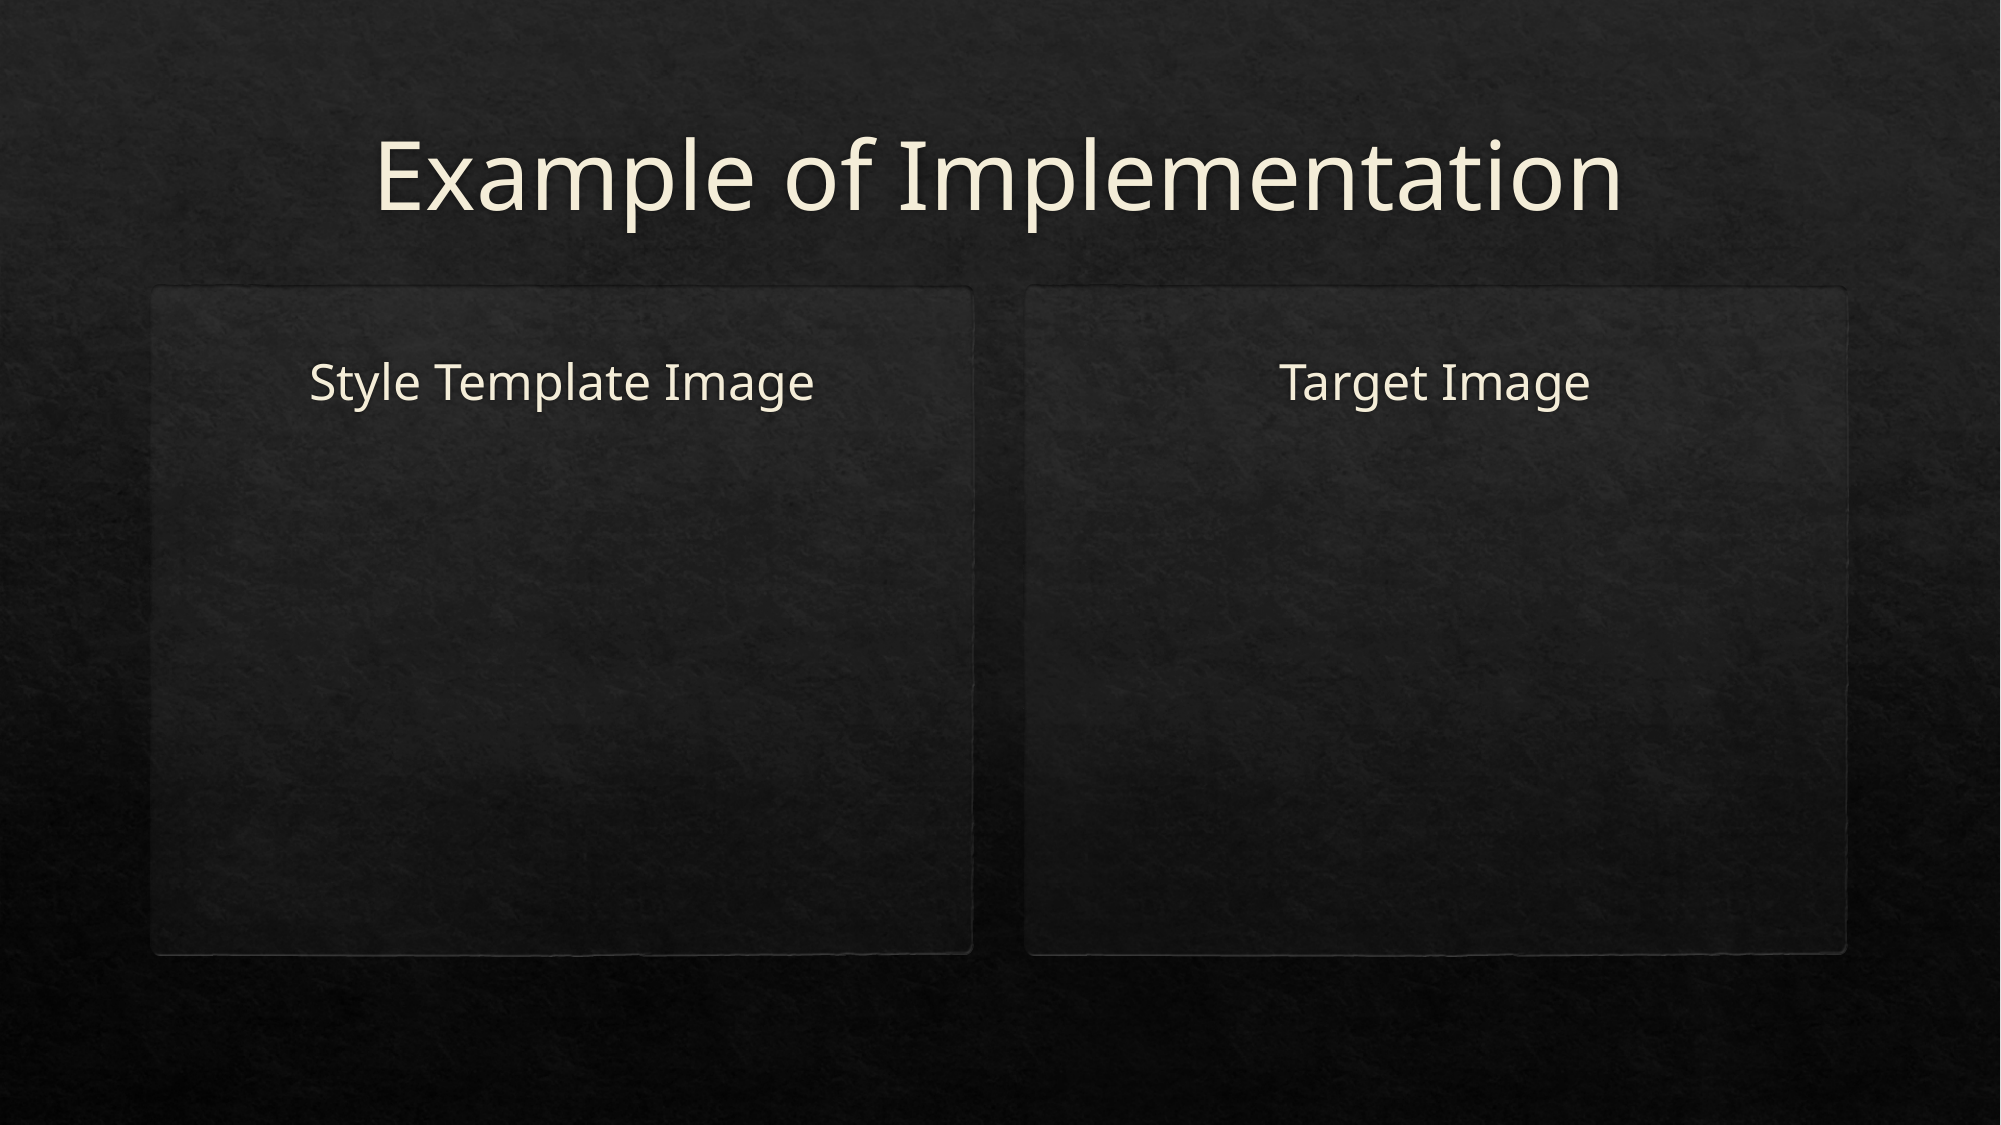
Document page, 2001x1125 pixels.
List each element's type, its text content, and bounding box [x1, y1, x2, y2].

list Style Template Image [171, 304, 954, 418]
picture [1023, 284, 1849, 957]
list Target Image [1043, 304, 1828, 418]
title Example of Implementation [149, 99, 1849, 260]
picture [149, 284, 975, 957]
